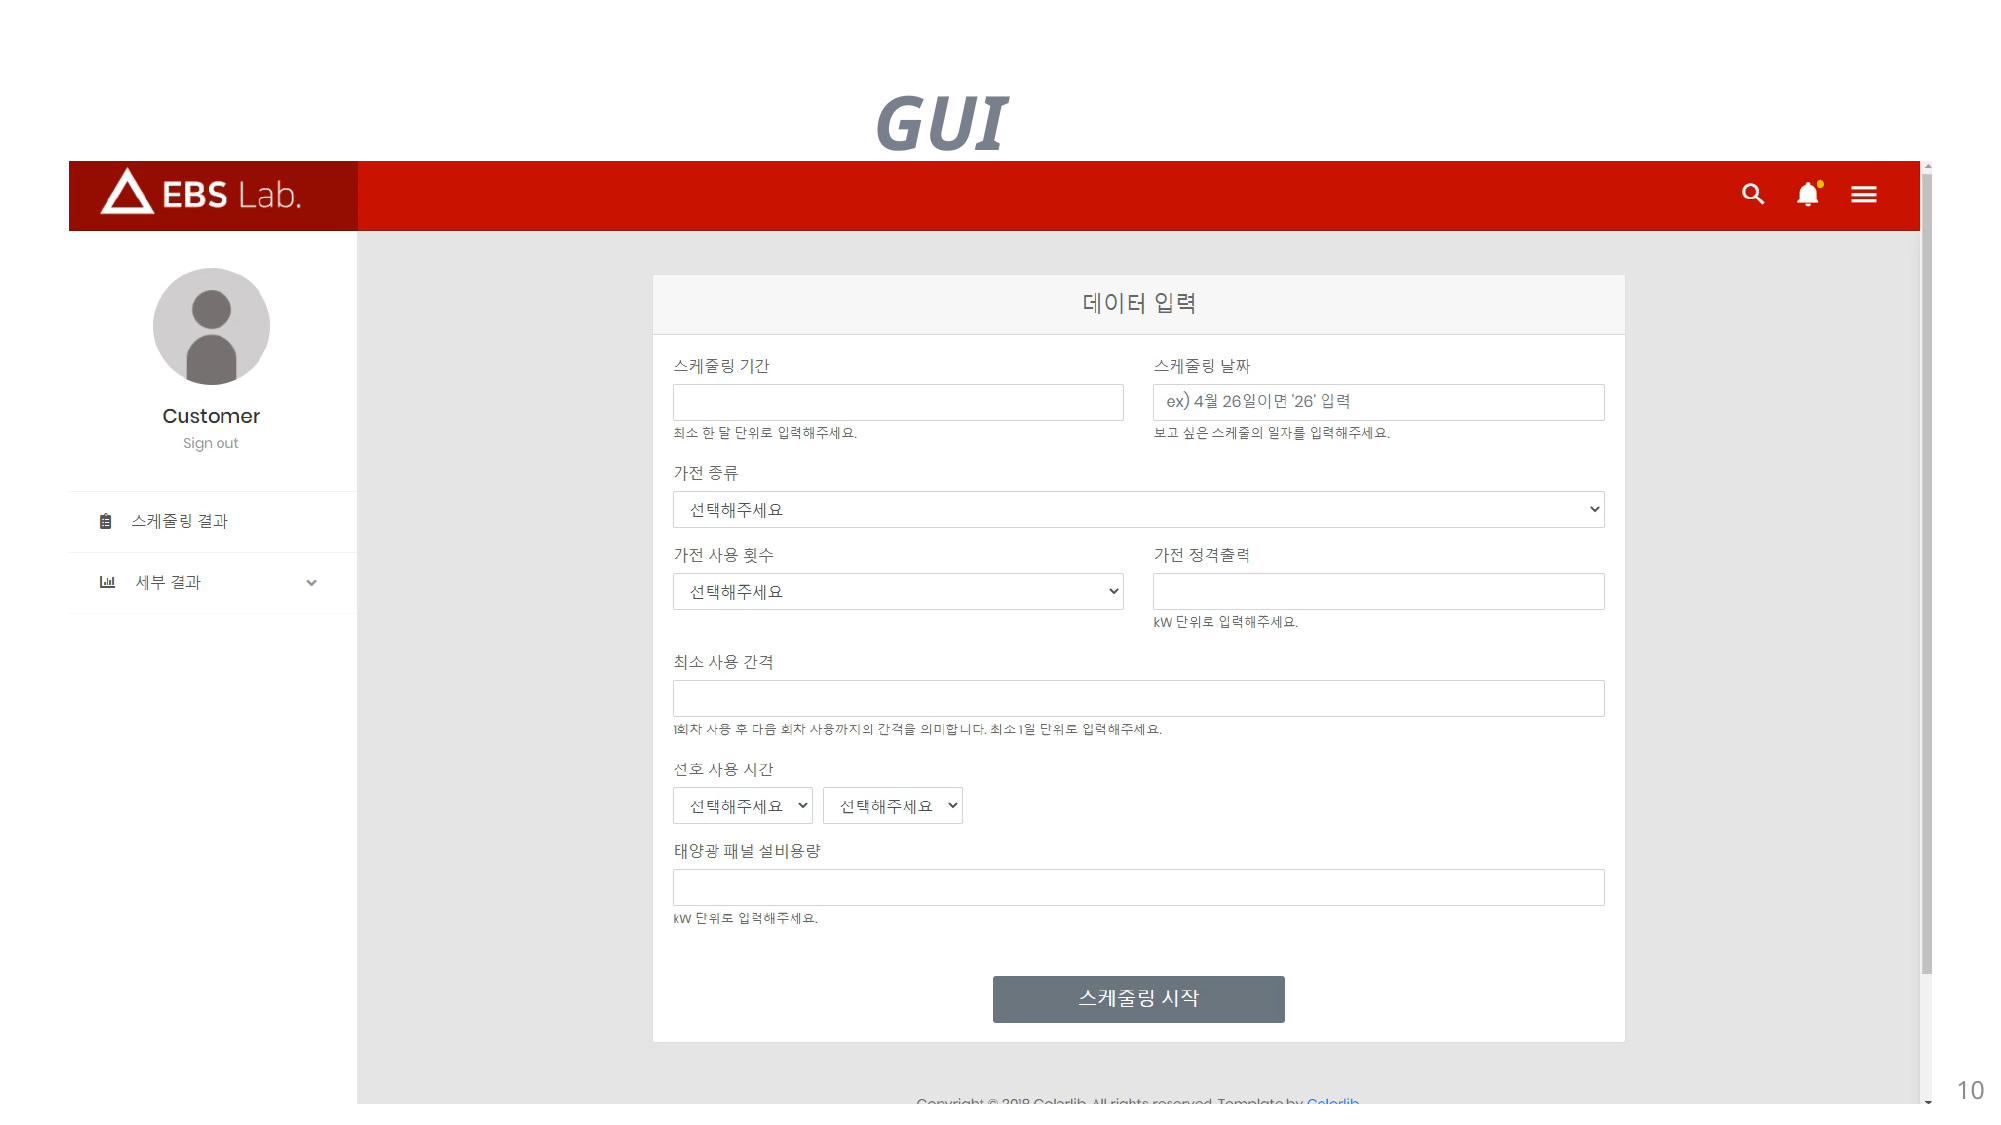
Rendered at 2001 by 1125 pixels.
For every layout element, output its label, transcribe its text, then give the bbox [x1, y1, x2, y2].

slide_number 10 [1550, 1061, 2000, 1122]
text_box GUI [349, 23, 1530, 160]
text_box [68, 160, 1933, 1105]
